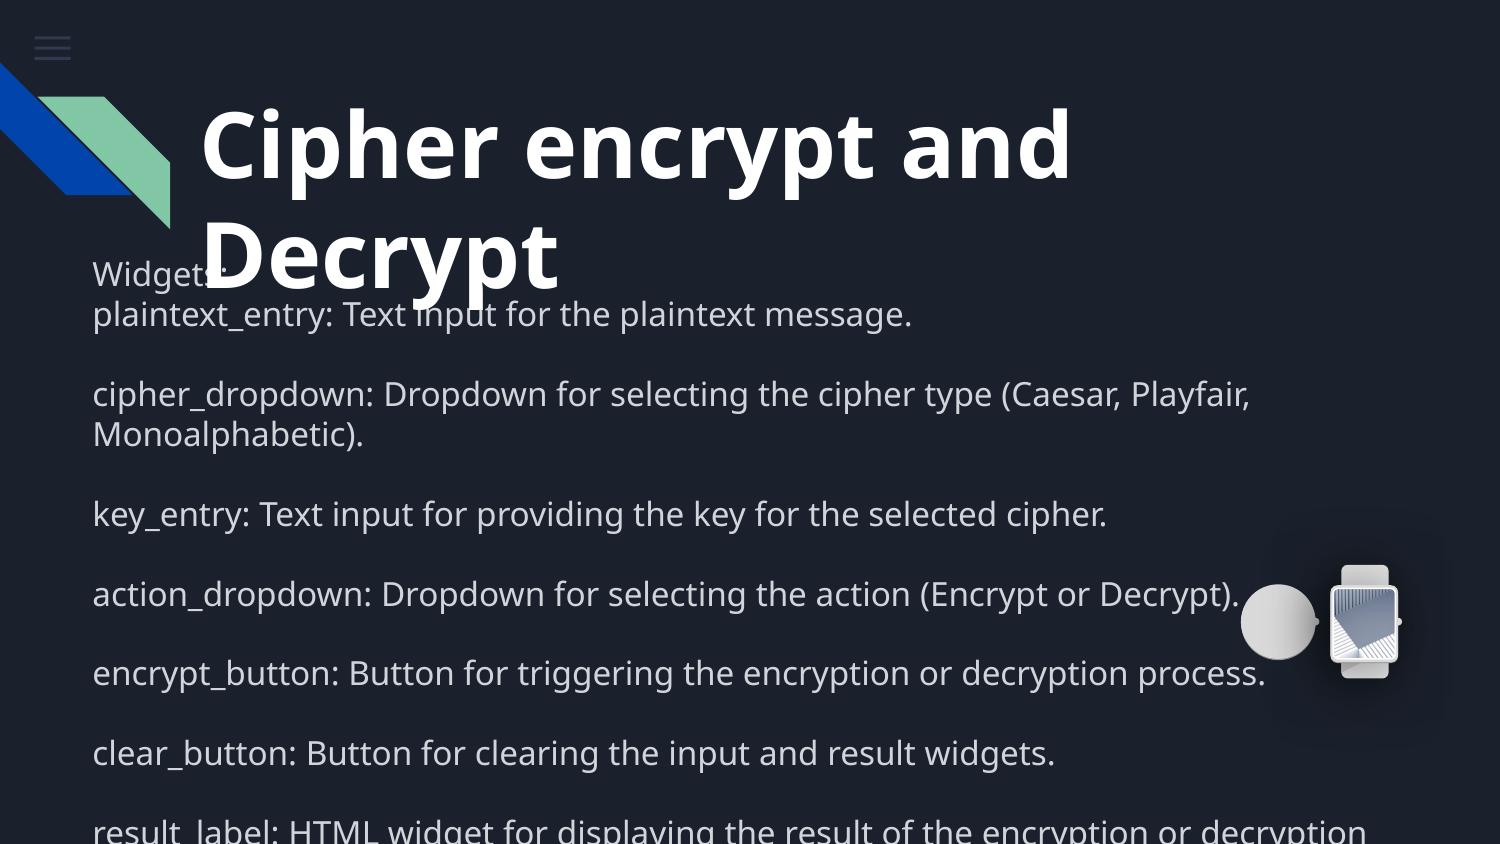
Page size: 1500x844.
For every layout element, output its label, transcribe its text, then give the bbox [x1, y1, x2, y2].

title Widgets: plaintext_entry: Text input for the plaintext message. cipher_dropdown: Dropdown for selecting the cipher type (Caesar, Playfair, Monoalphabetic). key_entry: Text input for providing the key for the selected cipher. action_dropdown: Dropdown for selecting the action (Encrypt or Decrypt). encrypt_button: Button for triggering the encryption or decryption process. clear_button: Button for clearing the input and result widgets. result_label: HTML widget for displaying the result of the encryption or decryption operation. [77, 238, 1454, 706]
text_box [1240, 584, 1320, 661]
picture [1332, 588, 1396, 660]
text_box Cipher encrypt and Decrypt [184, 72, 1402, 152]
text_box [1330, 564, 1403, 679]
